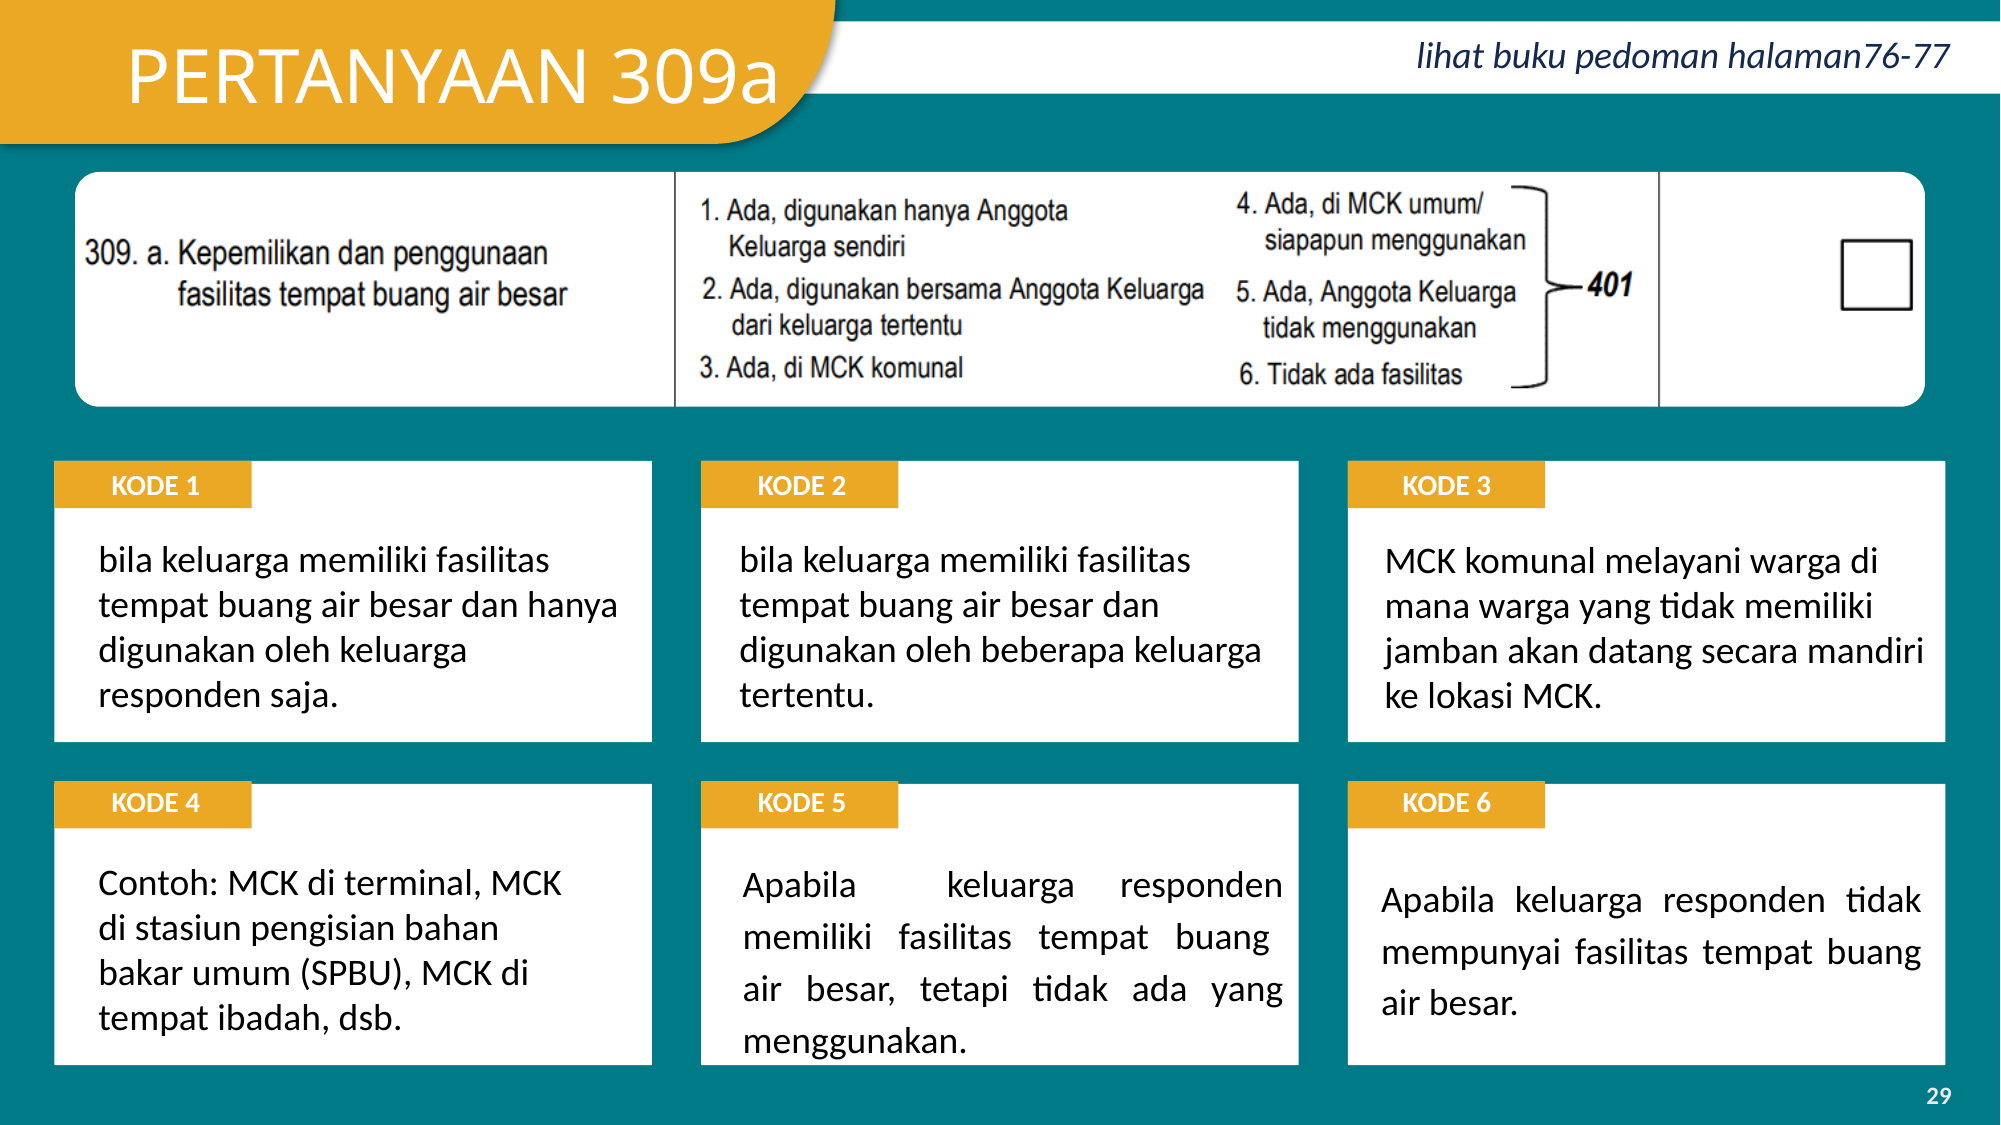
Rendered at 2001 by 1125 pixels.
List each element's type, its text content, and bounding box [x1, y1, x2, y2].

text_box [54, 460, 652, 743]
text_box [701, 783, 1299, 846]
text_box MCK komunal melayani warga di mana warga yang tidak memiliki jamban akan datang secara mandiri ke lokasi MCK. [1369, 528, 1967, 724]
text_box [1508, 460, 1546, 509]
text_box [818, 21, 2000, 94]
text_box bila keluarga memiliki fasilitas tempat buang air besar dan digunakan oleh beberapa keluarga tertentu. [724, 527, 1299, 723]
text_box [1347, 460, 1387, 509]
text_box [217, 460, 252, 509]
text_box [54, 460, 96, 509]
text_box KODE 1 [96, 458, 217, 509]
text_box [701, 781, 899, 829]
text_box KODE 5 [742, 776, 863, 827]
text_box [701, 460, 1299, 743]
text_box [1347, 460, 1946, 743]
text_box KODE 2 [742, 458, 863, 509]
text_box PERTANYAAN 309a [109, 21, 803, 127]
text_box Contoh: MCK di terminal, MCK di stasiun pengisian bahan bakar umum (SPBU), MCK di tempat ibadah, dsb. [83, 850, 596, 1046]
text_box Apabila keluarga responden tidak mempunyai fasilitas tempat buang air besar. [1319, 860, 1938, 1031]
text_box Apabila keluarga responden memiliki fasilitas tempat buang air besar, tetapi tidak ada yang menggunakan. [680, 846, 1299, 1069]
text_box [1347, 781, 1546, 829]
text_box KODE 4 [96, 776, 217, 827]
text_box bila keluarga memiliki fasilitas tempat buang air besar dan hanya digunakan oleh keluarga responden saja. [83, 527, 652, 723]
slide_number 29 [1896, 1065, 1968, 1125]
text_box [54, 781, 252, 829]
text_box KODE 6 [1387, 776, 1508, 827]
text_box [1347, 783, 1946, 1066]
text_box [54, 783, 652, 1066]
text_box [0, 0, 836, 144]
text_box [701, 460, 742, 509]
text_box lihat buku pedoman halaman76-77 [1401, 23, 1971, 84]
text_box [863, 460, 899, 509]
picture [74, 171, 1926, 407]
text_box KODE 3 [1387, 458, 1508, 509]
